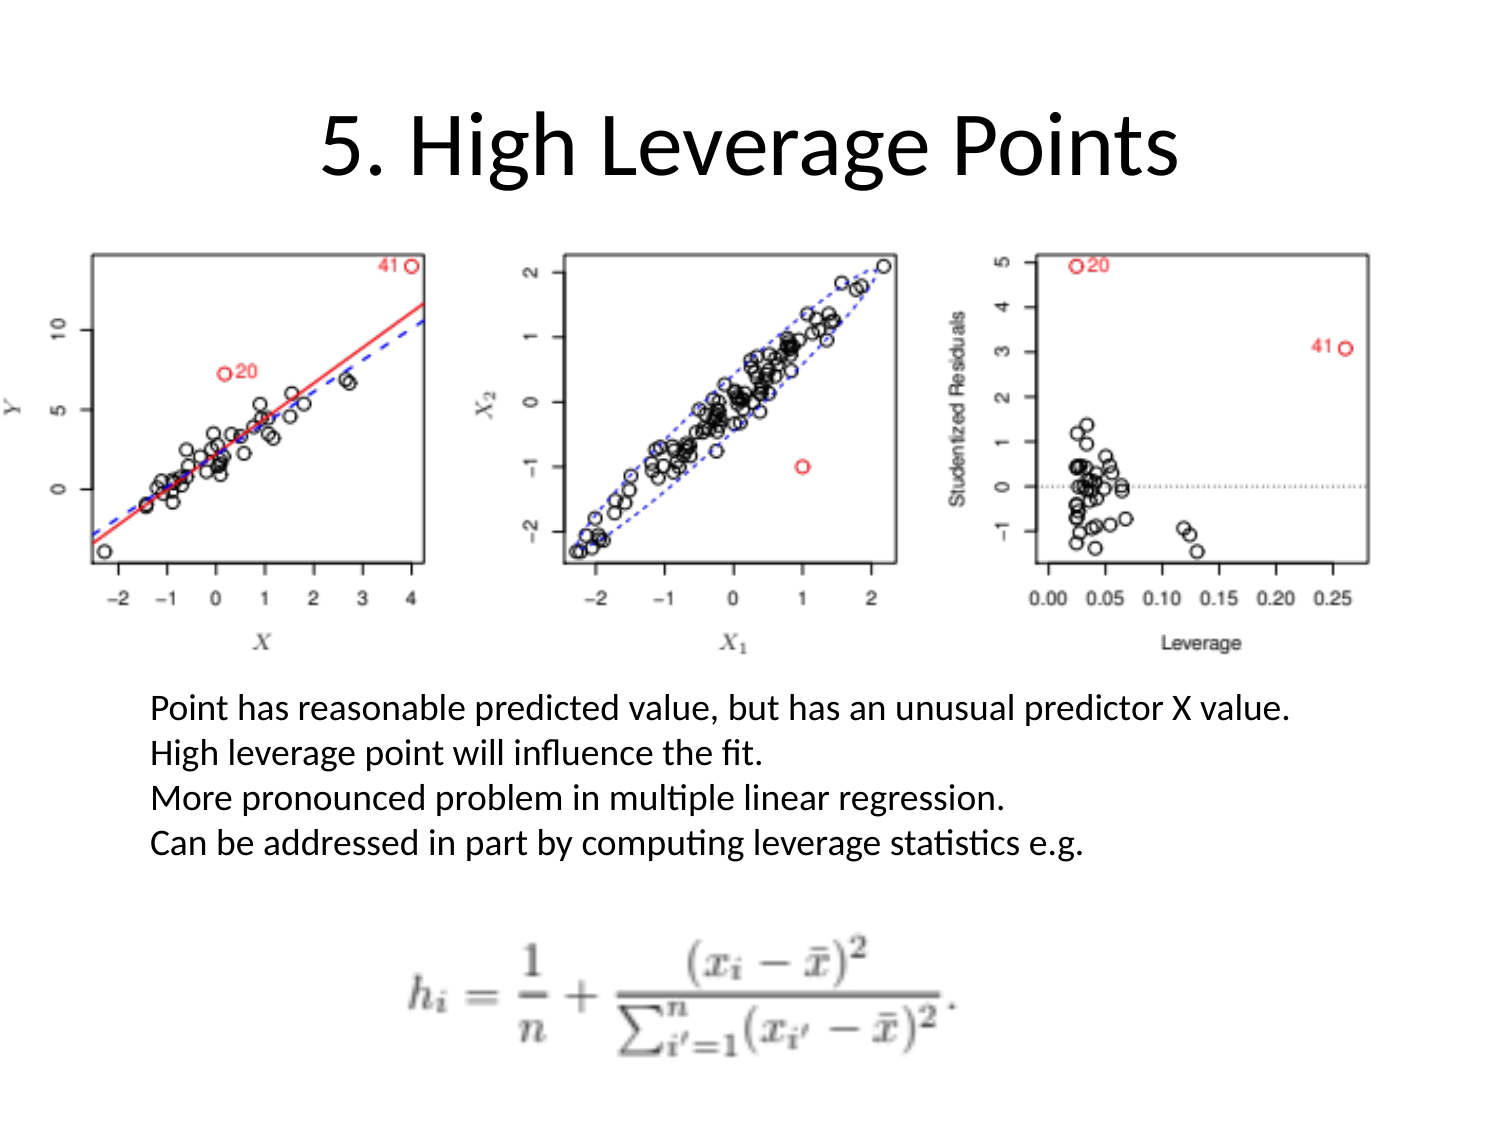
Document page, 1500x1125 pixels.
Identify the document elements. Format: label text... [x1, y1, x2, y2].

picture [384, 897, 998, 1092]
title 5. High Leverage Points [75, 45, 1425, 233]
text_box Point has reasonable predicted value, but has an unusual predictor X value. High leverage point will influence the fit. More pronounced problem in multiple linear regression. Can be addressed in part by computing leverage statistics e.g. [135, 686, 1308, 870]
picture [0, 161, 1415, 678]
